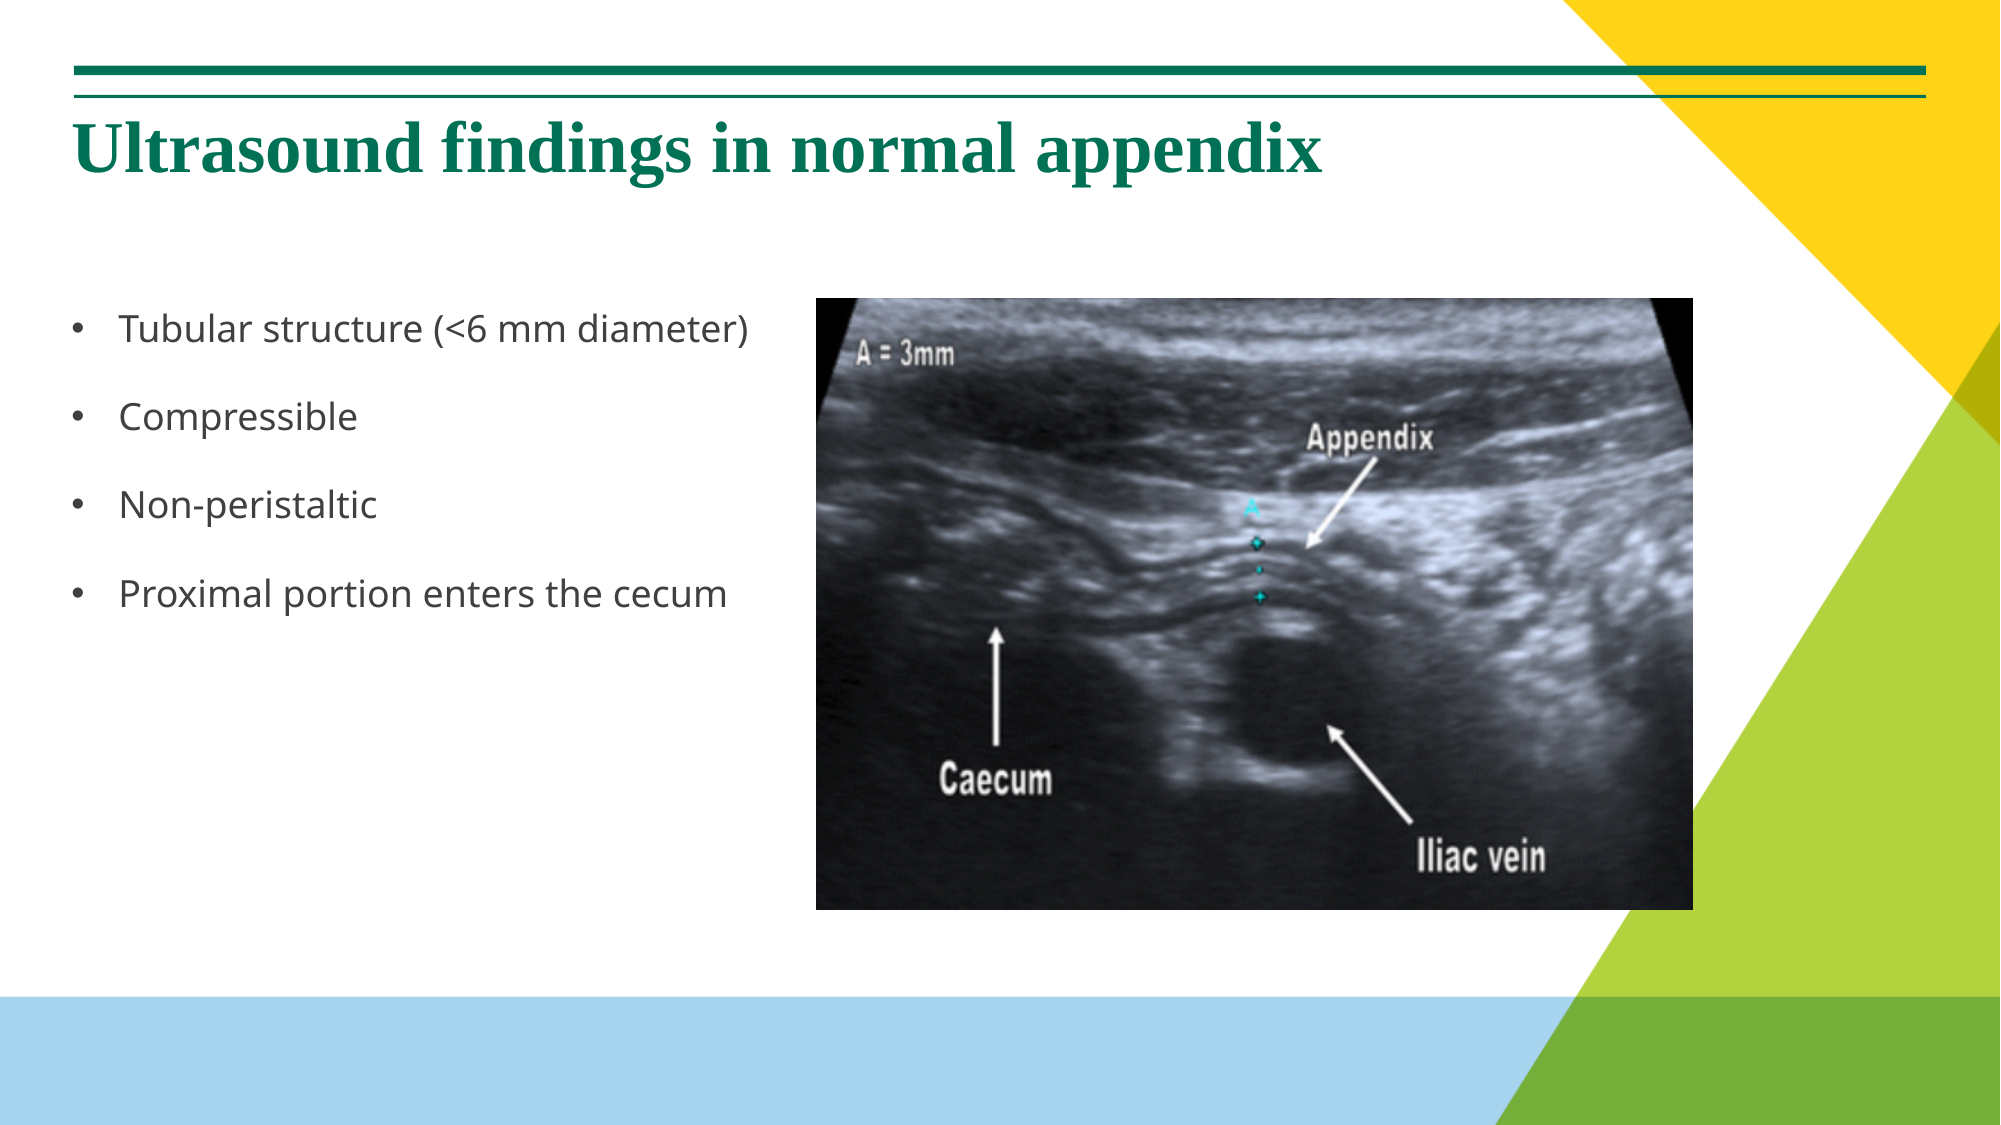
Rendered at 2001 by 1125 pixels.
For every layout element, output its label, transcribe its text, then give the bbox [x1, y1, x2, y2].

picture [0, 0, 2000, 1125]
title Ultrasound findings in normal appendix [63, 39, 1790, 259]
list Tubular structure (<6 mm diameter) Compressible Non-peristaltic Proximal portion enters the cecum [63, 274, 787, 633]
